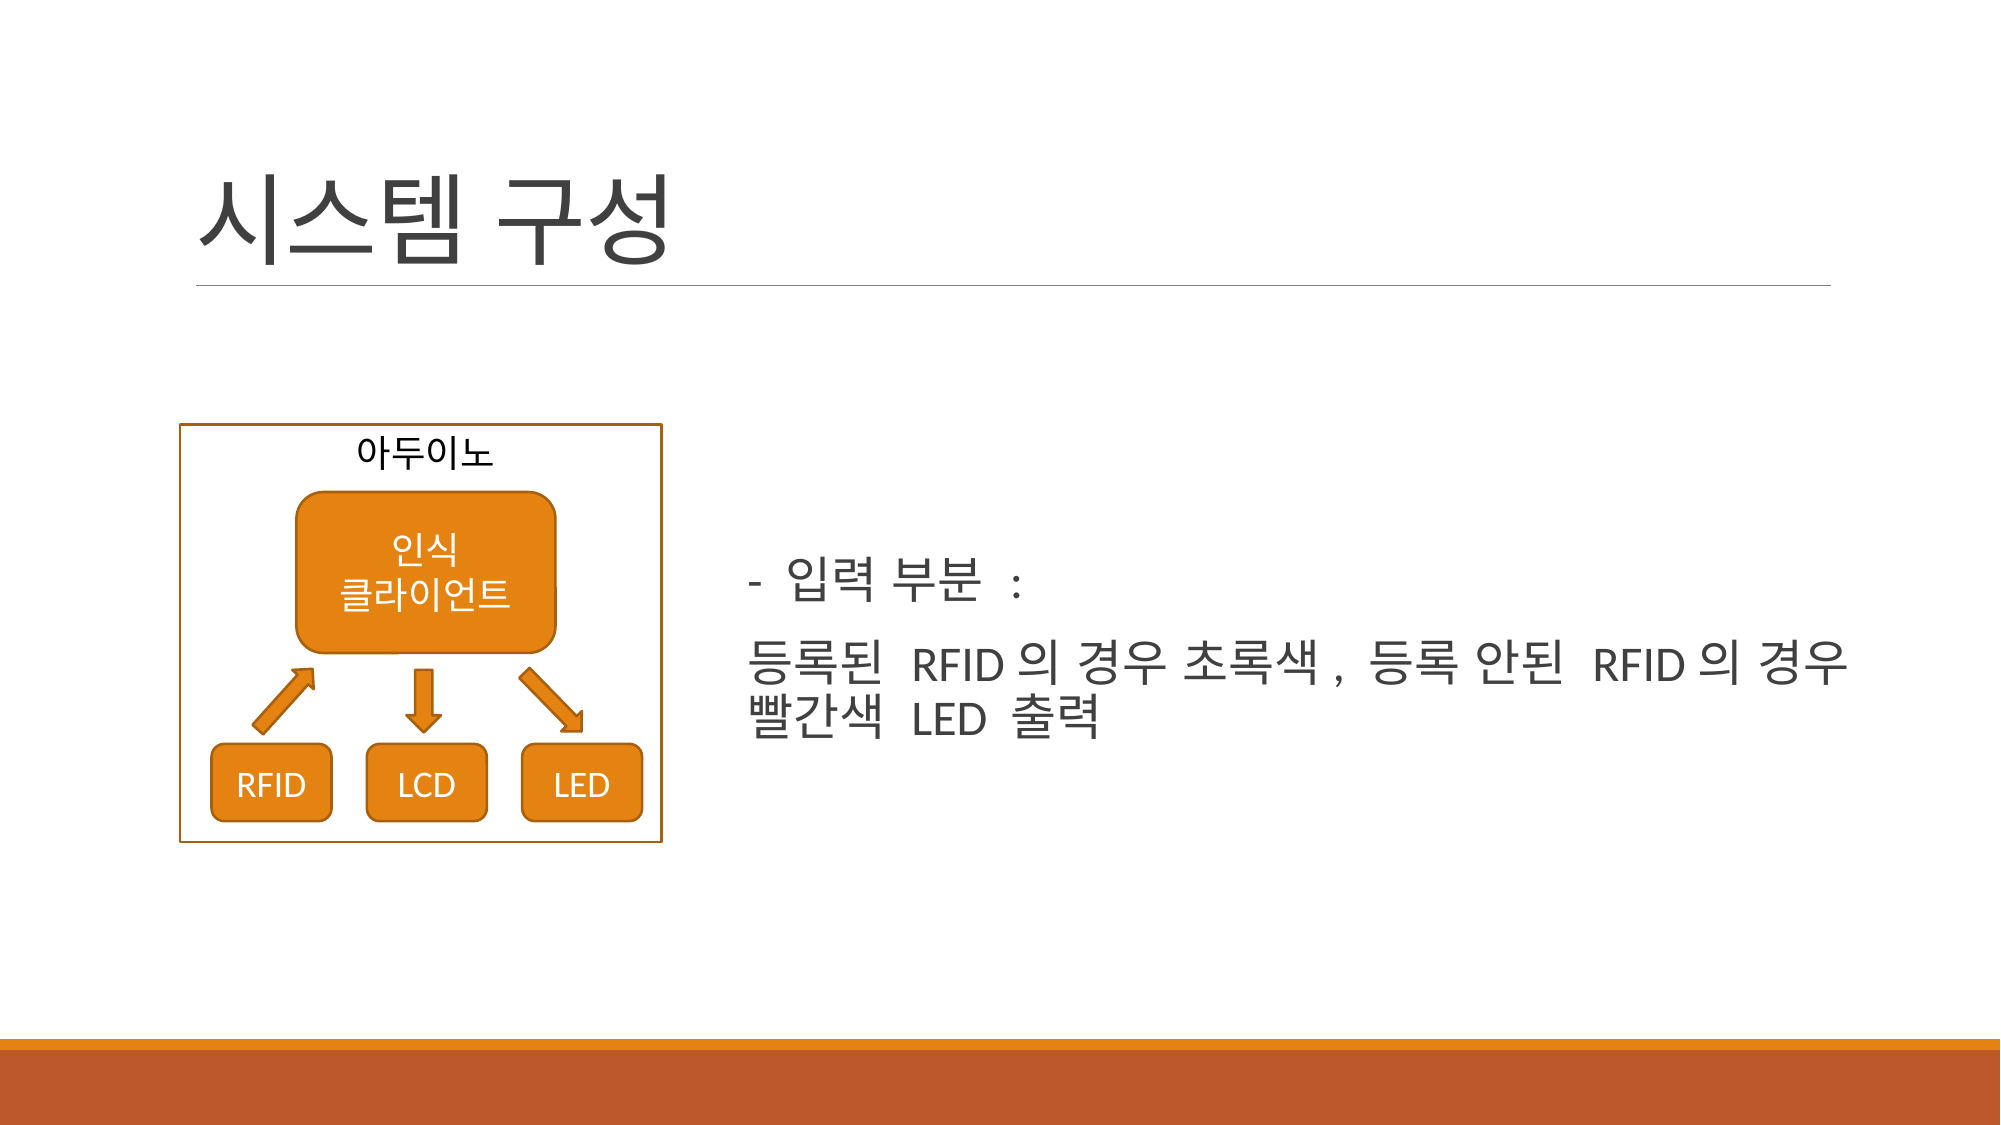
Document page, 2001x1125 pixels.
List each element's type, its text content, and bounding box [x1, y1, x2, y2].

title 시스템 구성 [180, 47, 1830, 285]
text_box 아두이노 [276, 422, 576, 483]
text_box [179, 423, 663, 843]
text_box LED [520, 742, 644, 823]
text_box [518, 666, 584, 733]
list - 입력 부분 : 등록된 RFID의 경우 초록색, 등록 안된 RFID의 경우 빨간색 LED 출력 [732, 547, 1858, 761]
